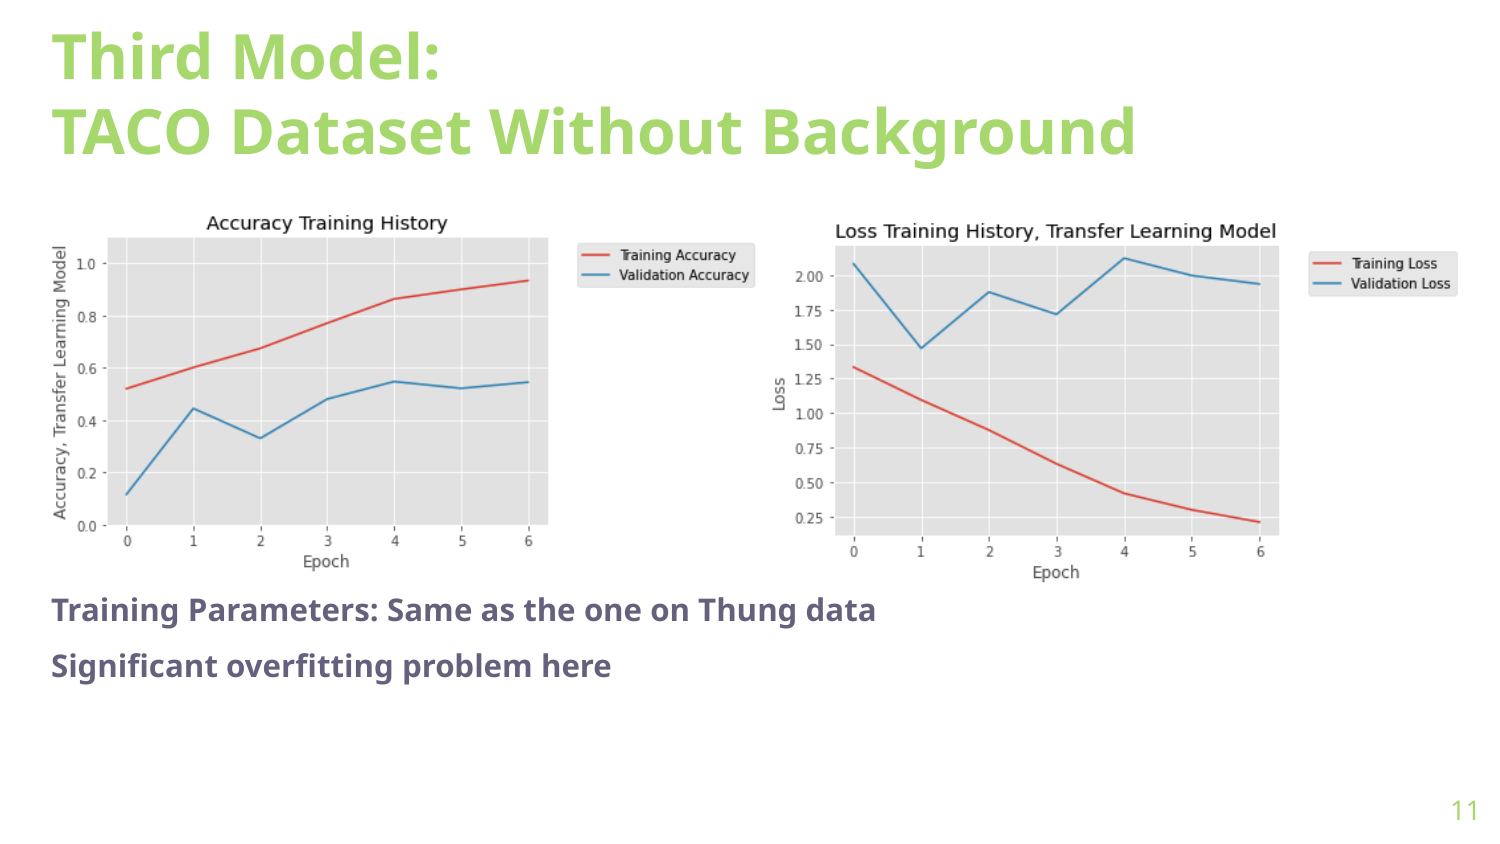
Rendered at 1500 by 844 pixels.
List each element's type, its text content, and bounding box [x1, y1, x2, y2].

list Training Parameters: Same as the one on Thung data Significant overfitting problem here [51, 590, 1402, 725]
title Third Model: TACO Dataset Without Background [51, 72, 1449, 167]
picture [26, 206, 1482, 589]
slide_number ‹#› [1391, 779, 1482, 844]
